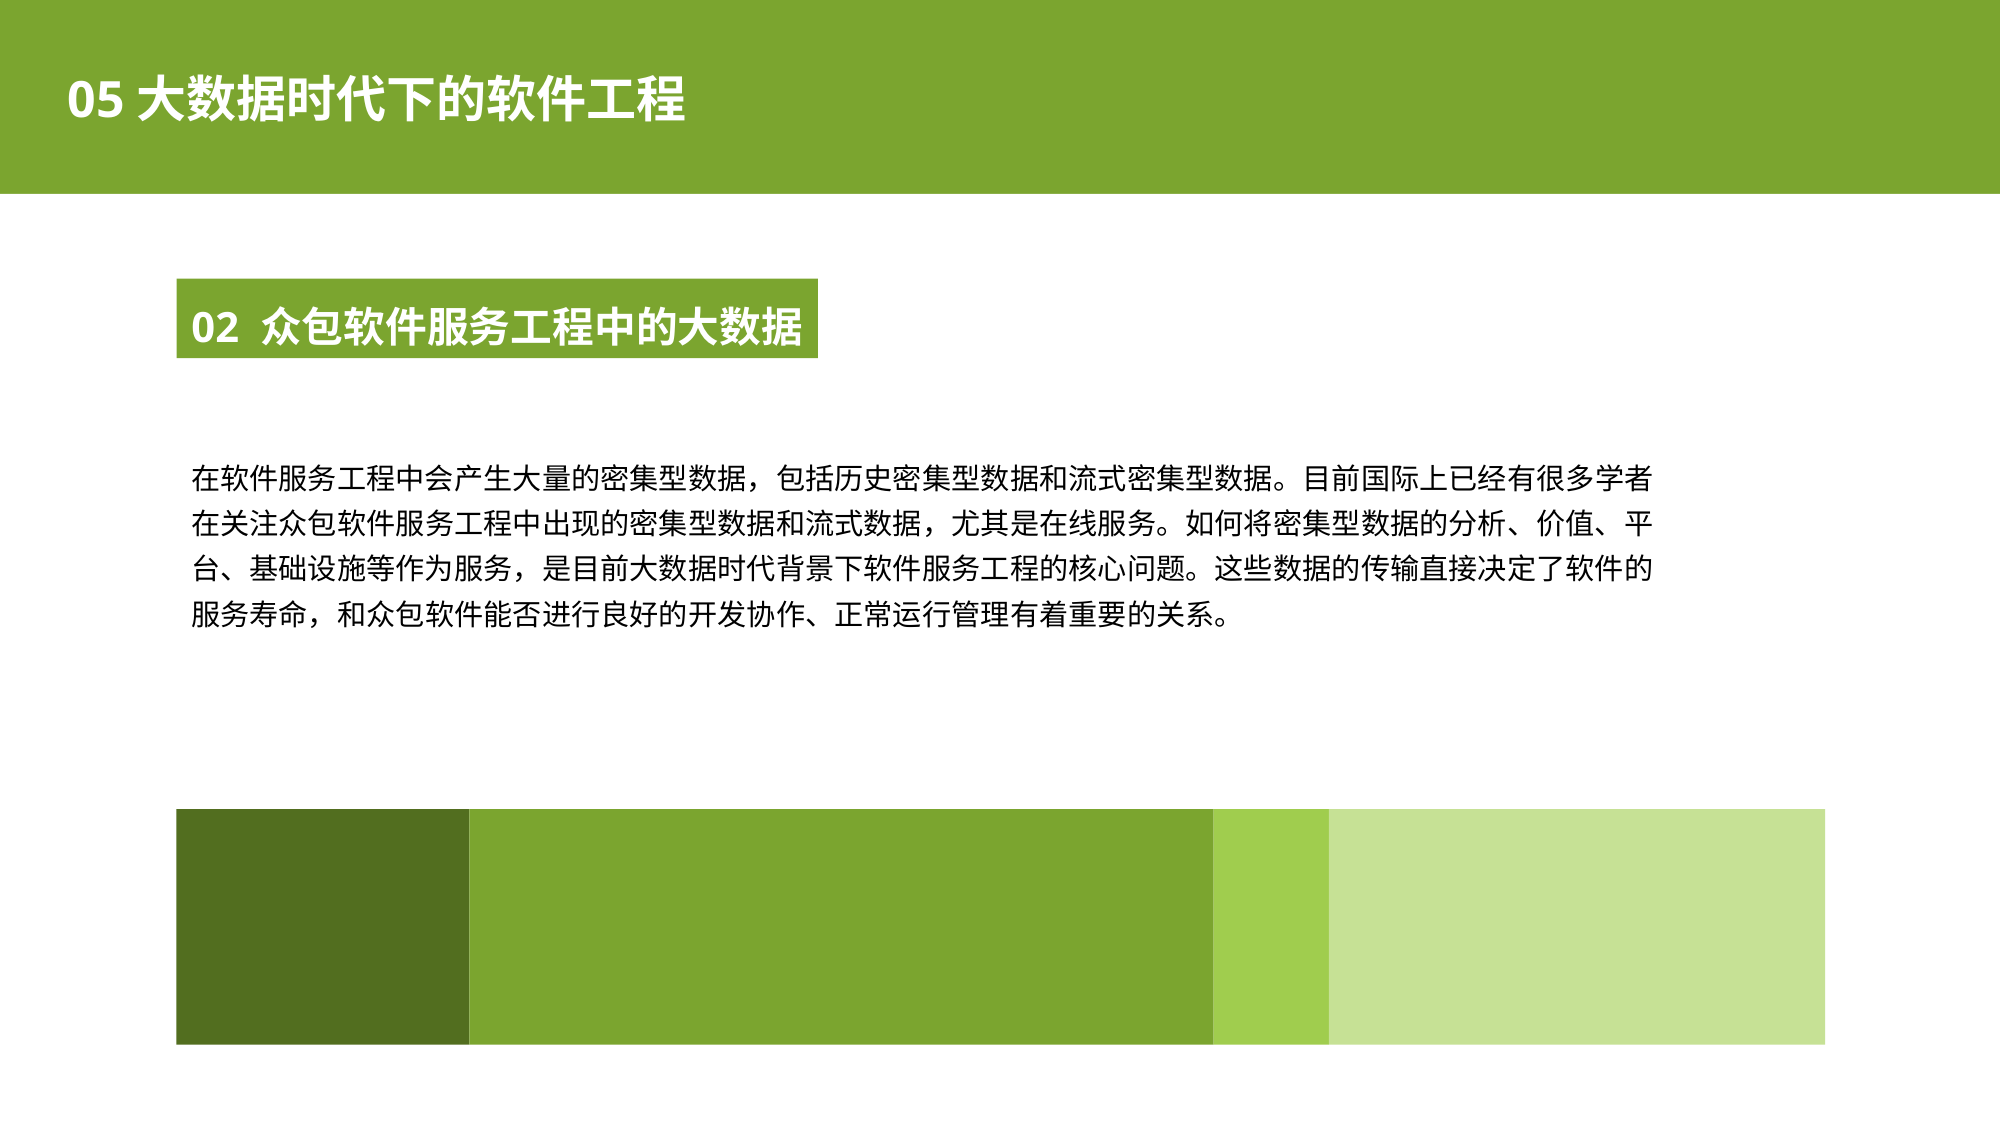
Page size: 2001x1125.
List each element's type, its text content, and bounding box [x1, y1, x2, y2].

text_box 在软件服务工程中会产生大量的密集型数据，包括历史密集型数据和流式密集型数据。目前国际上已经有很多学者在关注众包软件服务工程中出现的密集型数据和流式数据，尤其是在线服务。如何将密集型数据的分析、价值、平台、基础设施等作为服务，是目前大数据时代背景下软件服务工程的核心问题。这些数据的传输直接决定了软件的服务寿命，和众包软件能否进行良好的开发协作、正常运行管理有着重要的关系。 [176, 442, 1674, 639]
text_box [1328, 808, 1826, 1046]
text_box 02 众包软件服务工程中的大数据 [176, 278, 818, 359]
text_box [1213, 808, 1328, 1046]
text_box [175, 808, 468, 1046]
list 05大数据时代下的软件工程 [52, 41, 924, 162]
text_box [468, 808, 1213, 1046]
